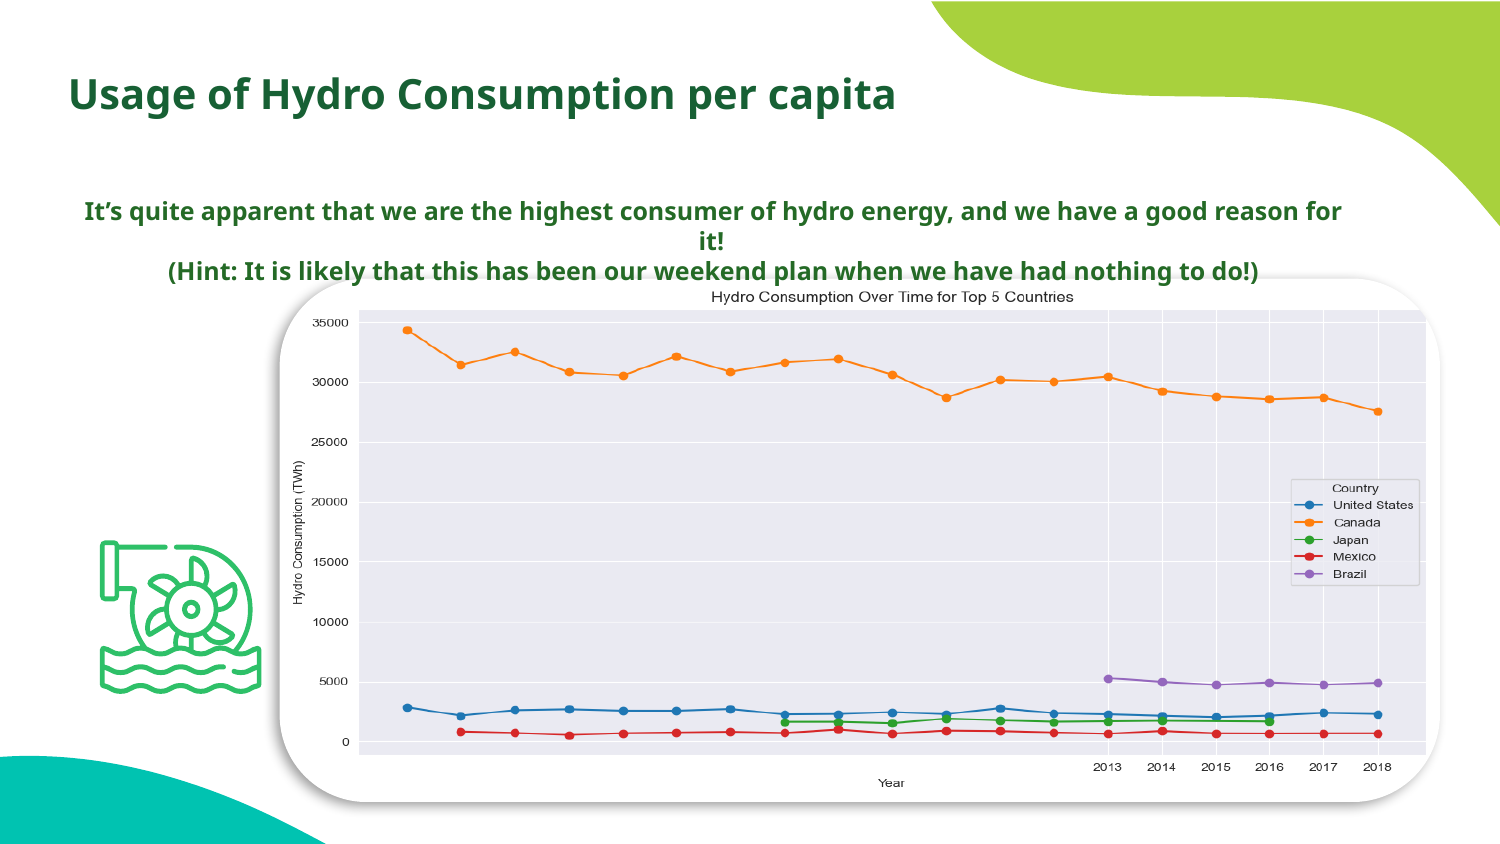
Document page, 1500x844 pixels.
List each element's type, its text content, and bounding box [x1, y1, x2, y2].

picture [279, 278, 1441, 803]
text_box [99, 540, 262, 695]
text_box It’s quite apparent that we are the highest consumer of hydro energy, and we have a good reason for it! (Hint: It is likely that this has been our weekend plan when we have had nothing to do!) [66, 188, 1363, 293]
title Usage of Hydro Consumption per capita [52, 51, 1316, 134]
